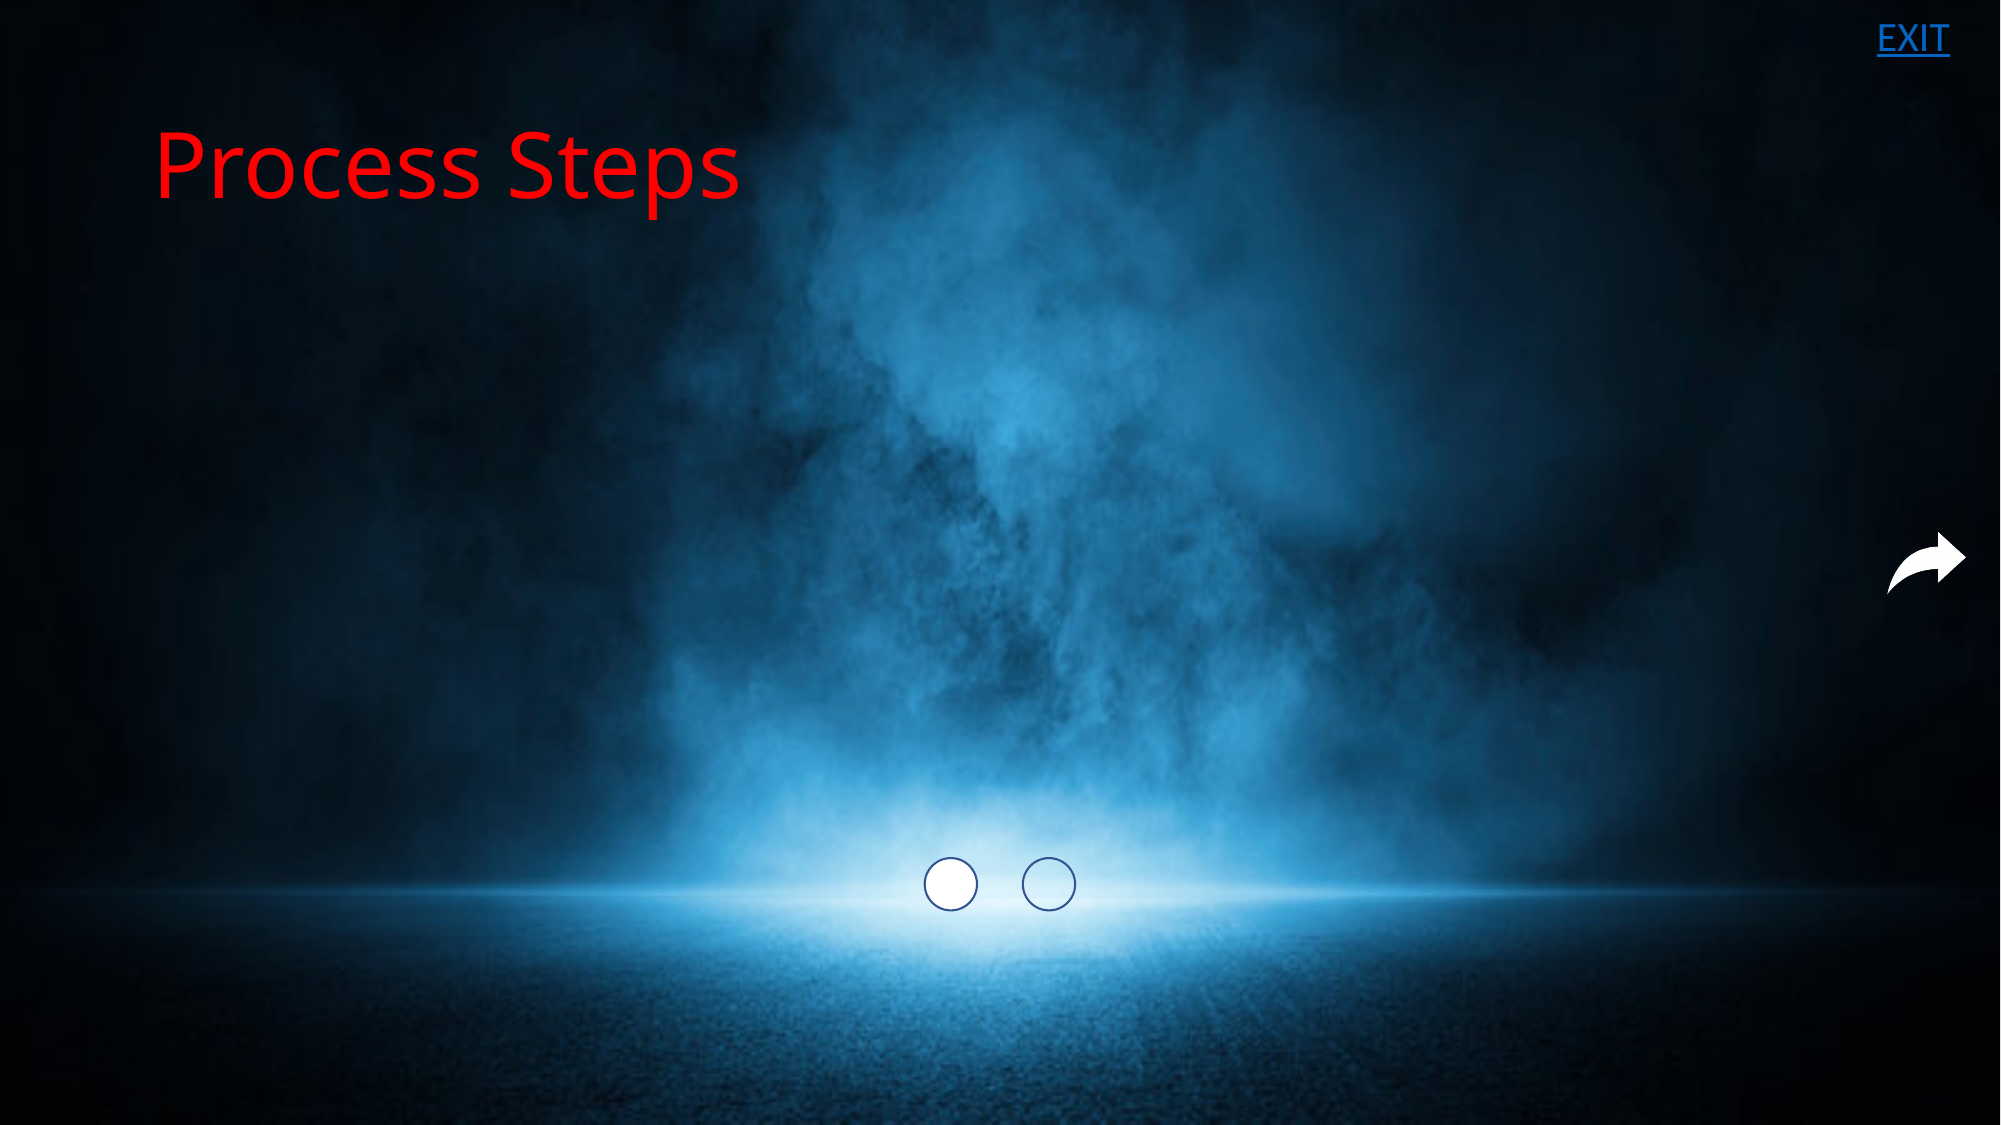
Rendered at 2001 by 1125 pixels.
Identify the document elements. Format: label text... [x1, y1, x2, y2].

title Process Steps [137, 59, 1863, 278]
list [1879, 510, 1974, 614]
text_box [1021, 857, 1077, 912]
text_box [923, 857, 979, 912]
picture [0, 0, 2001, 1125]
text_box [764, 421, 2000, 704]
text_box EXIT [1862, 2, 2000, 68]
